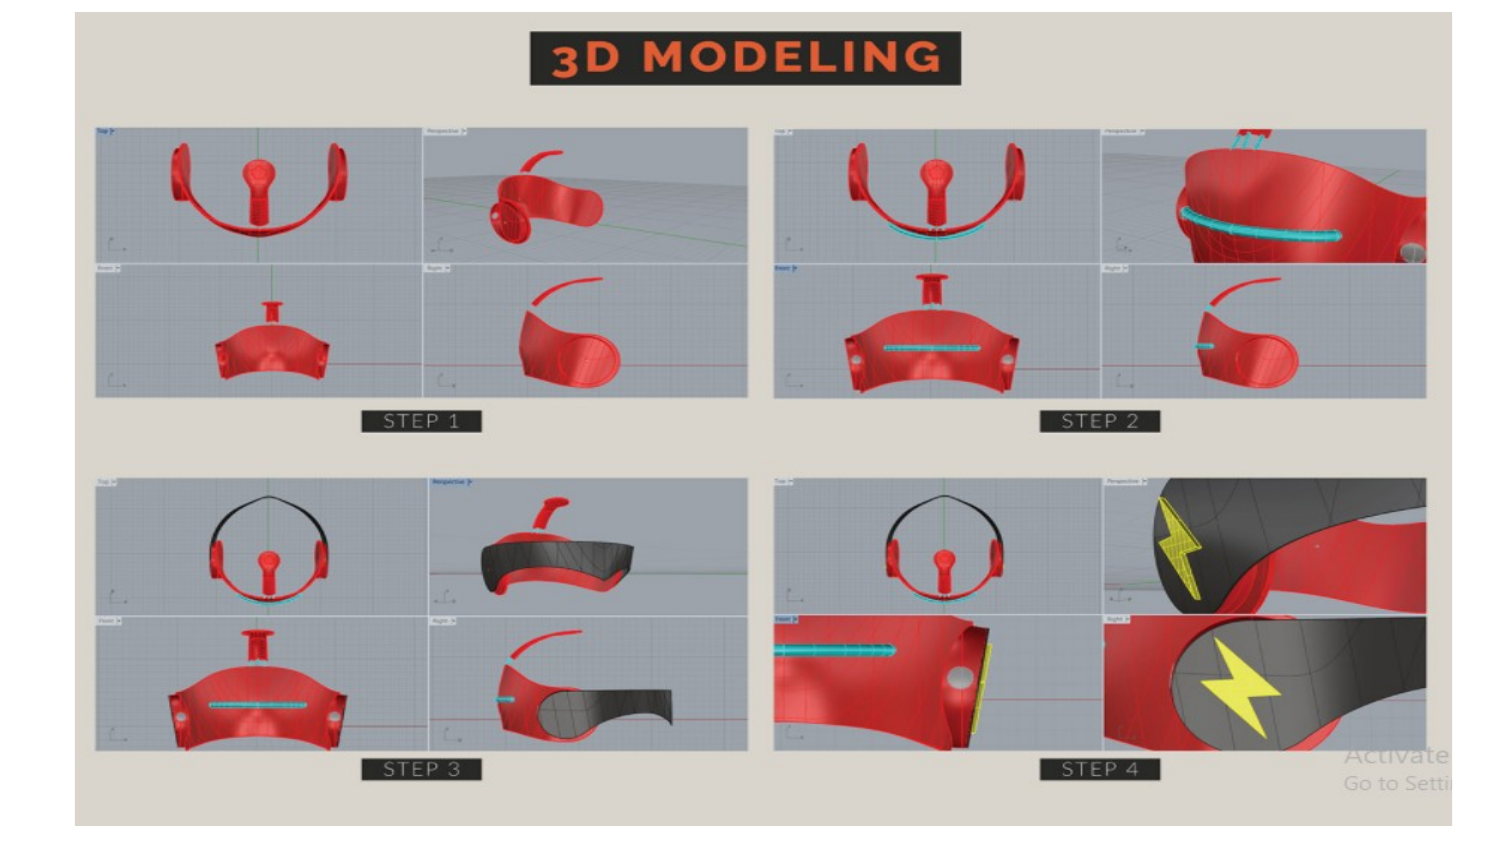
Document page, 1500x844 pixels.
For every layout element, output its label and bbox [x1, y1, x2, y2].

text_box [74, 12, 1453, 826]
